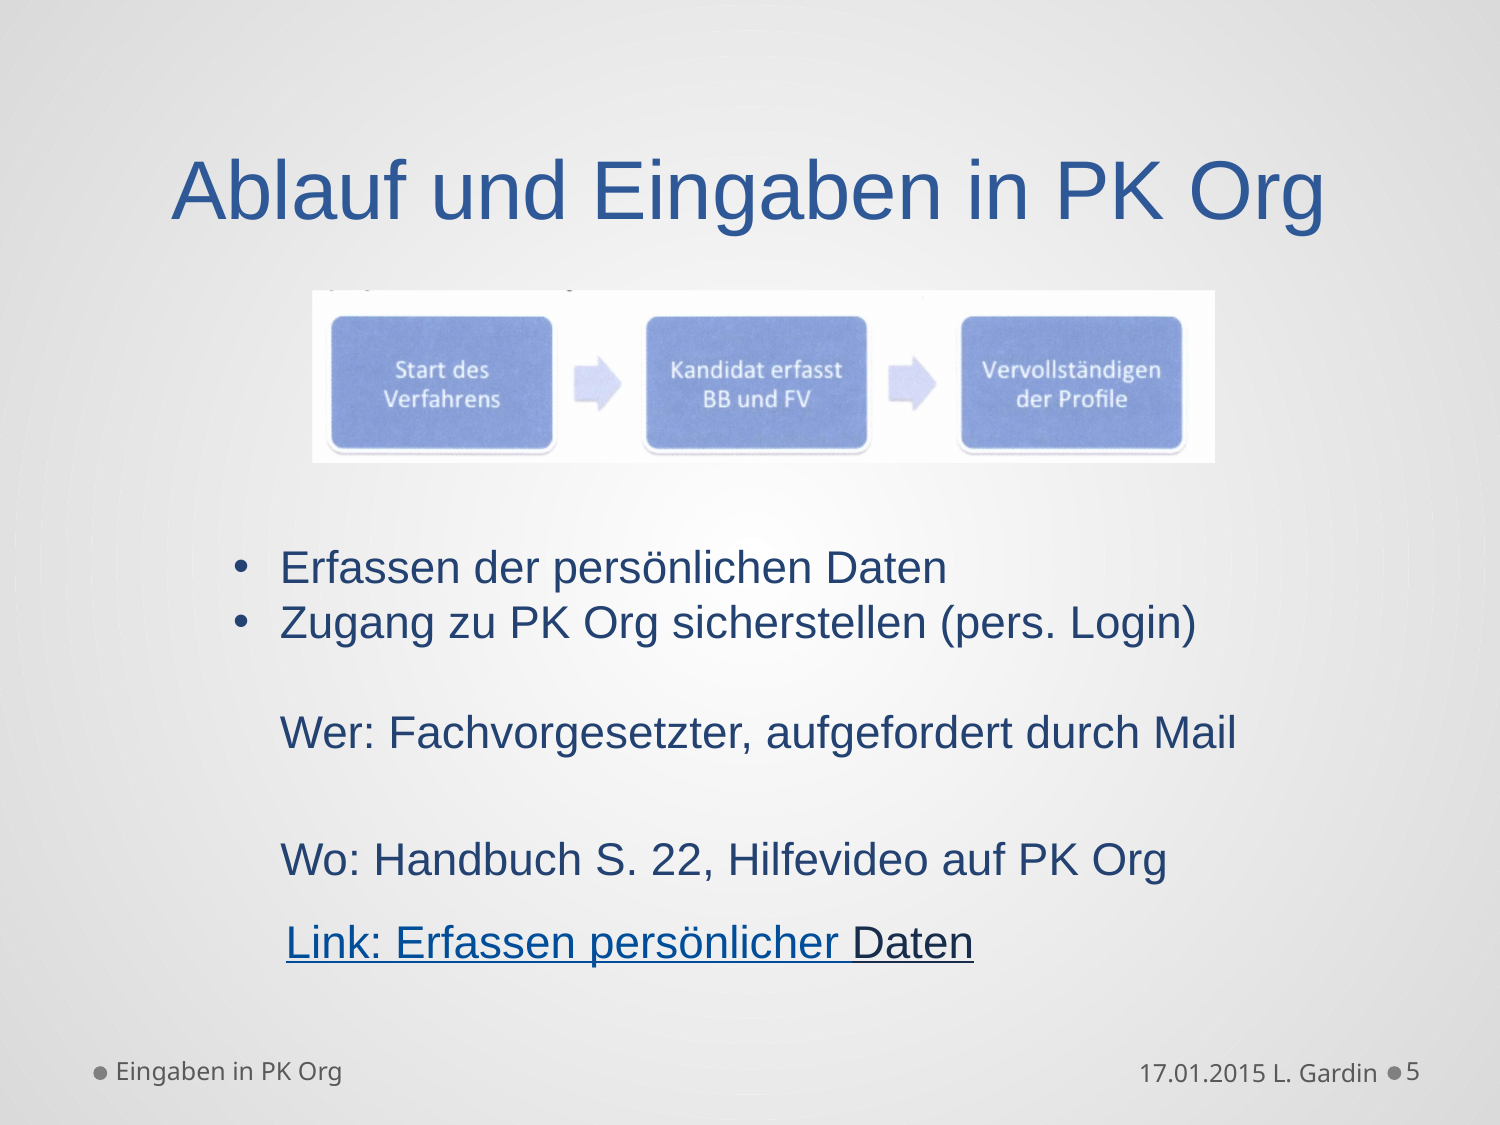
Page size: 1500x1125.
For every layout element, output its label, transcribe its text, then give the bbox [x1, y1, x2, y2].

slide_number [1043, 1042, 1386, 1103]
title Ablauf und Eingaben in PK Org [112, 78, 672, 244]
footer Eingaben in PK Org [108, 1042, 576, 1103]
picture [313, 0, 1214, 828]
text_box Erfassen der persönlichen Daten Zugang zu PK Org sicherstellen (pers. Login) Wer: Fachvorgesetzter, aufgefordert durch Mail [854, 530, 1341, 766]
slide_number 5 [1401, 1042, 1494, 1103]
text_box Link: Erfassen persönlicher Daten [270, 905, 1282, 975]
text_box Erfassen der persönlichen Daten Zugang zu PK Org sicherstellen (pers. Login) Wer: Fachvorgesetzter, aufgefordert durch Mail [218, 530, 672, 766]
text_box Wo: Handbuch S. 22, Hilfevideo auf PK Org [252, 822, 1258, 893]
title Ablauf und Eingaben in PK Org [854, 78, 1388, 244]
